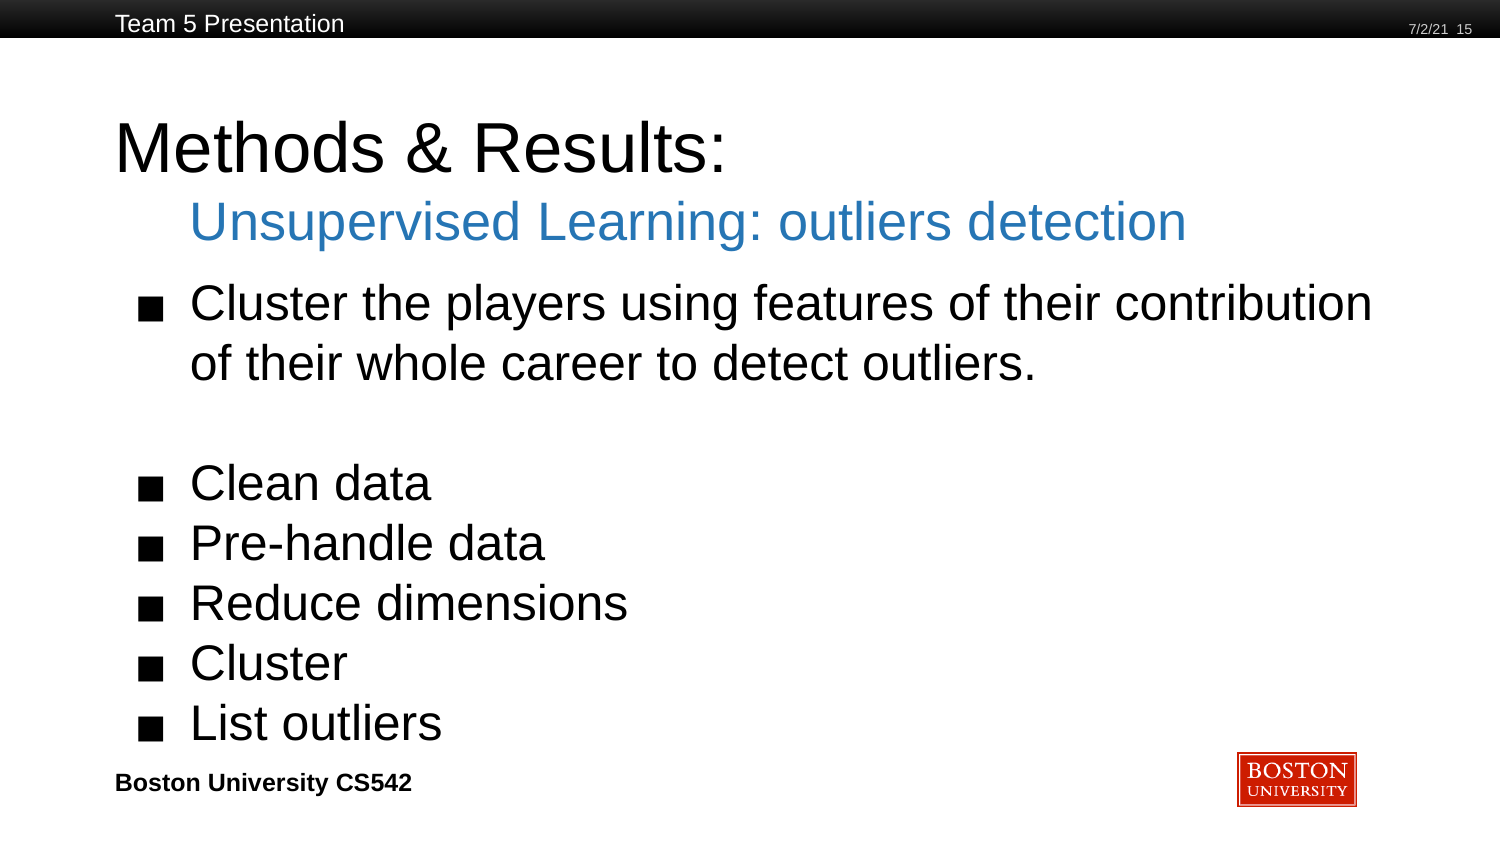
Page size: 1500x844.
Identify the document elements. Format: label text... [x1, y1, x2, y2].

text_box Team 5 Presentation [99, 0, 938, 38]
text_box 7/2/21 15 [1312, 9, 1488, 38]
picture [1237, 752, 1357, 807]
list Cluster the players using features of their contribution of their whole career to detect outliers. Clean data Pre-handle data Reduce dimensions Cluster List outliers [99, 262, 1400, 741]
title Methods & Results: Unsupervised Learning: outliers detection [99, 93, 1400, 179]
